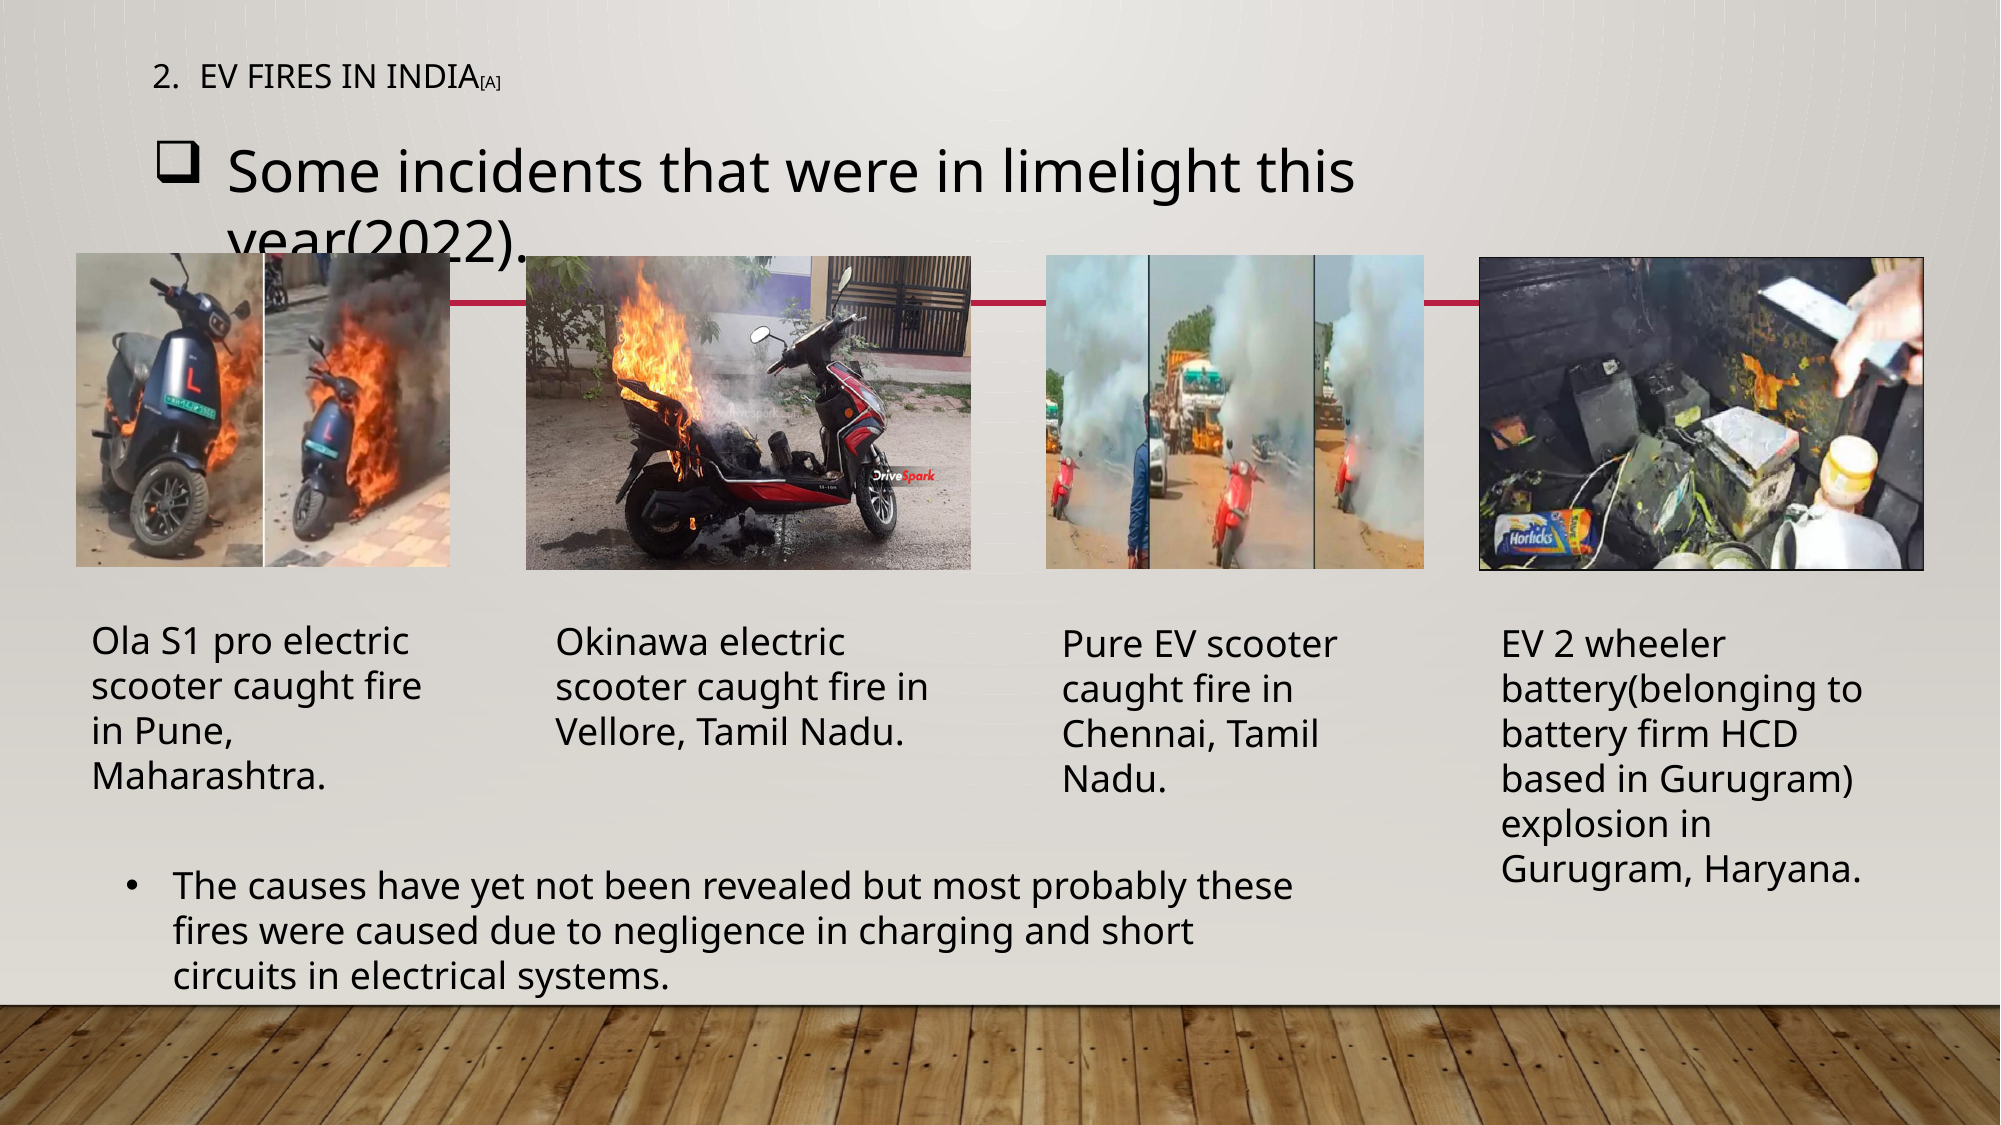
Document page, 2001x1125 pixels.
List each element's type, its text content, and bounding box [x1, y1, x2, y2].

text_box EV 2 wheeler battery(belonging to battery firm HCD based in Gurugram) explosion in Gurugram, Haryana. [1485, 612, 1930, 898]
text_box Ola S1 pro electric scooter caught fire in Pune, Maharashtra. [76, 609, 450, 805]
title EV fires in India[a] [137, 51, 1863, 144]
text_box Some incidents that were in limelight this year(2022). [137, 127, 1546, 282]
picture [1479, 257, 1924, 571]
picture [0, 1005, 2000, 1125]
text_box The causes have yet not been revealed but most probably these fires were caused due to negligence in charging and short circuits in electrical systems. [110, 854, 1322, 1005]
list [76, 253, 451, 567]
text_box Pure EV scooter caught fire in Chennai, Tamil Nadu. [1046, 612, 1424, 808]
text_box Okinawa electric scooter caught fire in Vellore, Tamil Nadu. [540, 610, 985, 761]
picture [1046, 255, 1424, 569]
picture [526, 256, 971, 570]
